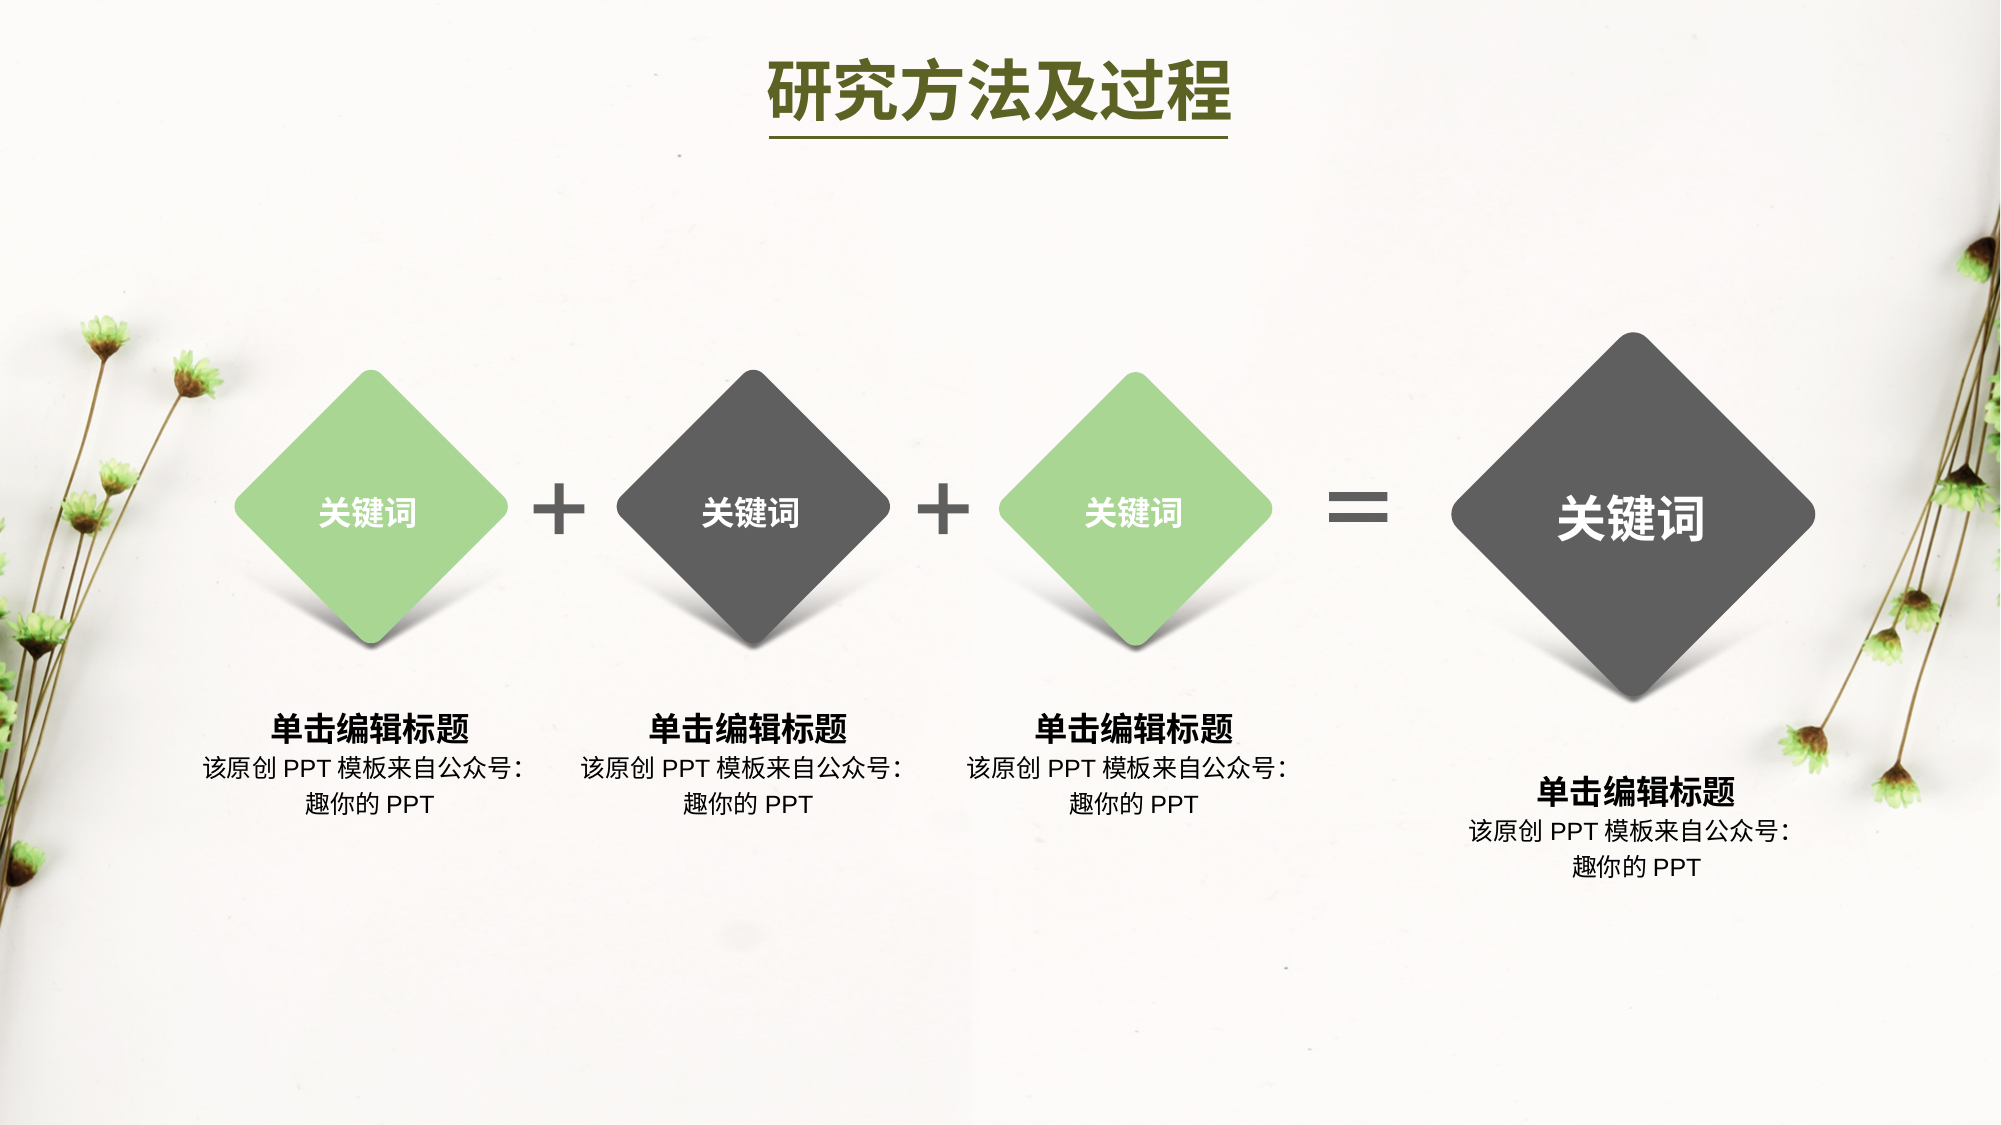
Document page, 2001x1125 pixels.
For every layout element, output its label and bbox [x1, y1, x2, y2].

text_box [1361, 512, 1388, 523]
text_box [1467, 762, 1806, 880]
text_box [200, 699, 540, 817]
text_box [907, 372, 1361, 679]
text_box [726, 41, 1273, 138]
text_box [525, 369, 978, 677]
text_box [1361, 491, 1388, 502]
picture [0, 0, 2001, 1125]
text_box [579, 699, 918, 817]
text_box [143, 369, 525, 677]
text_box [964, 699, 1304, 817]
text_box [1405, 332, 1858, 730]
